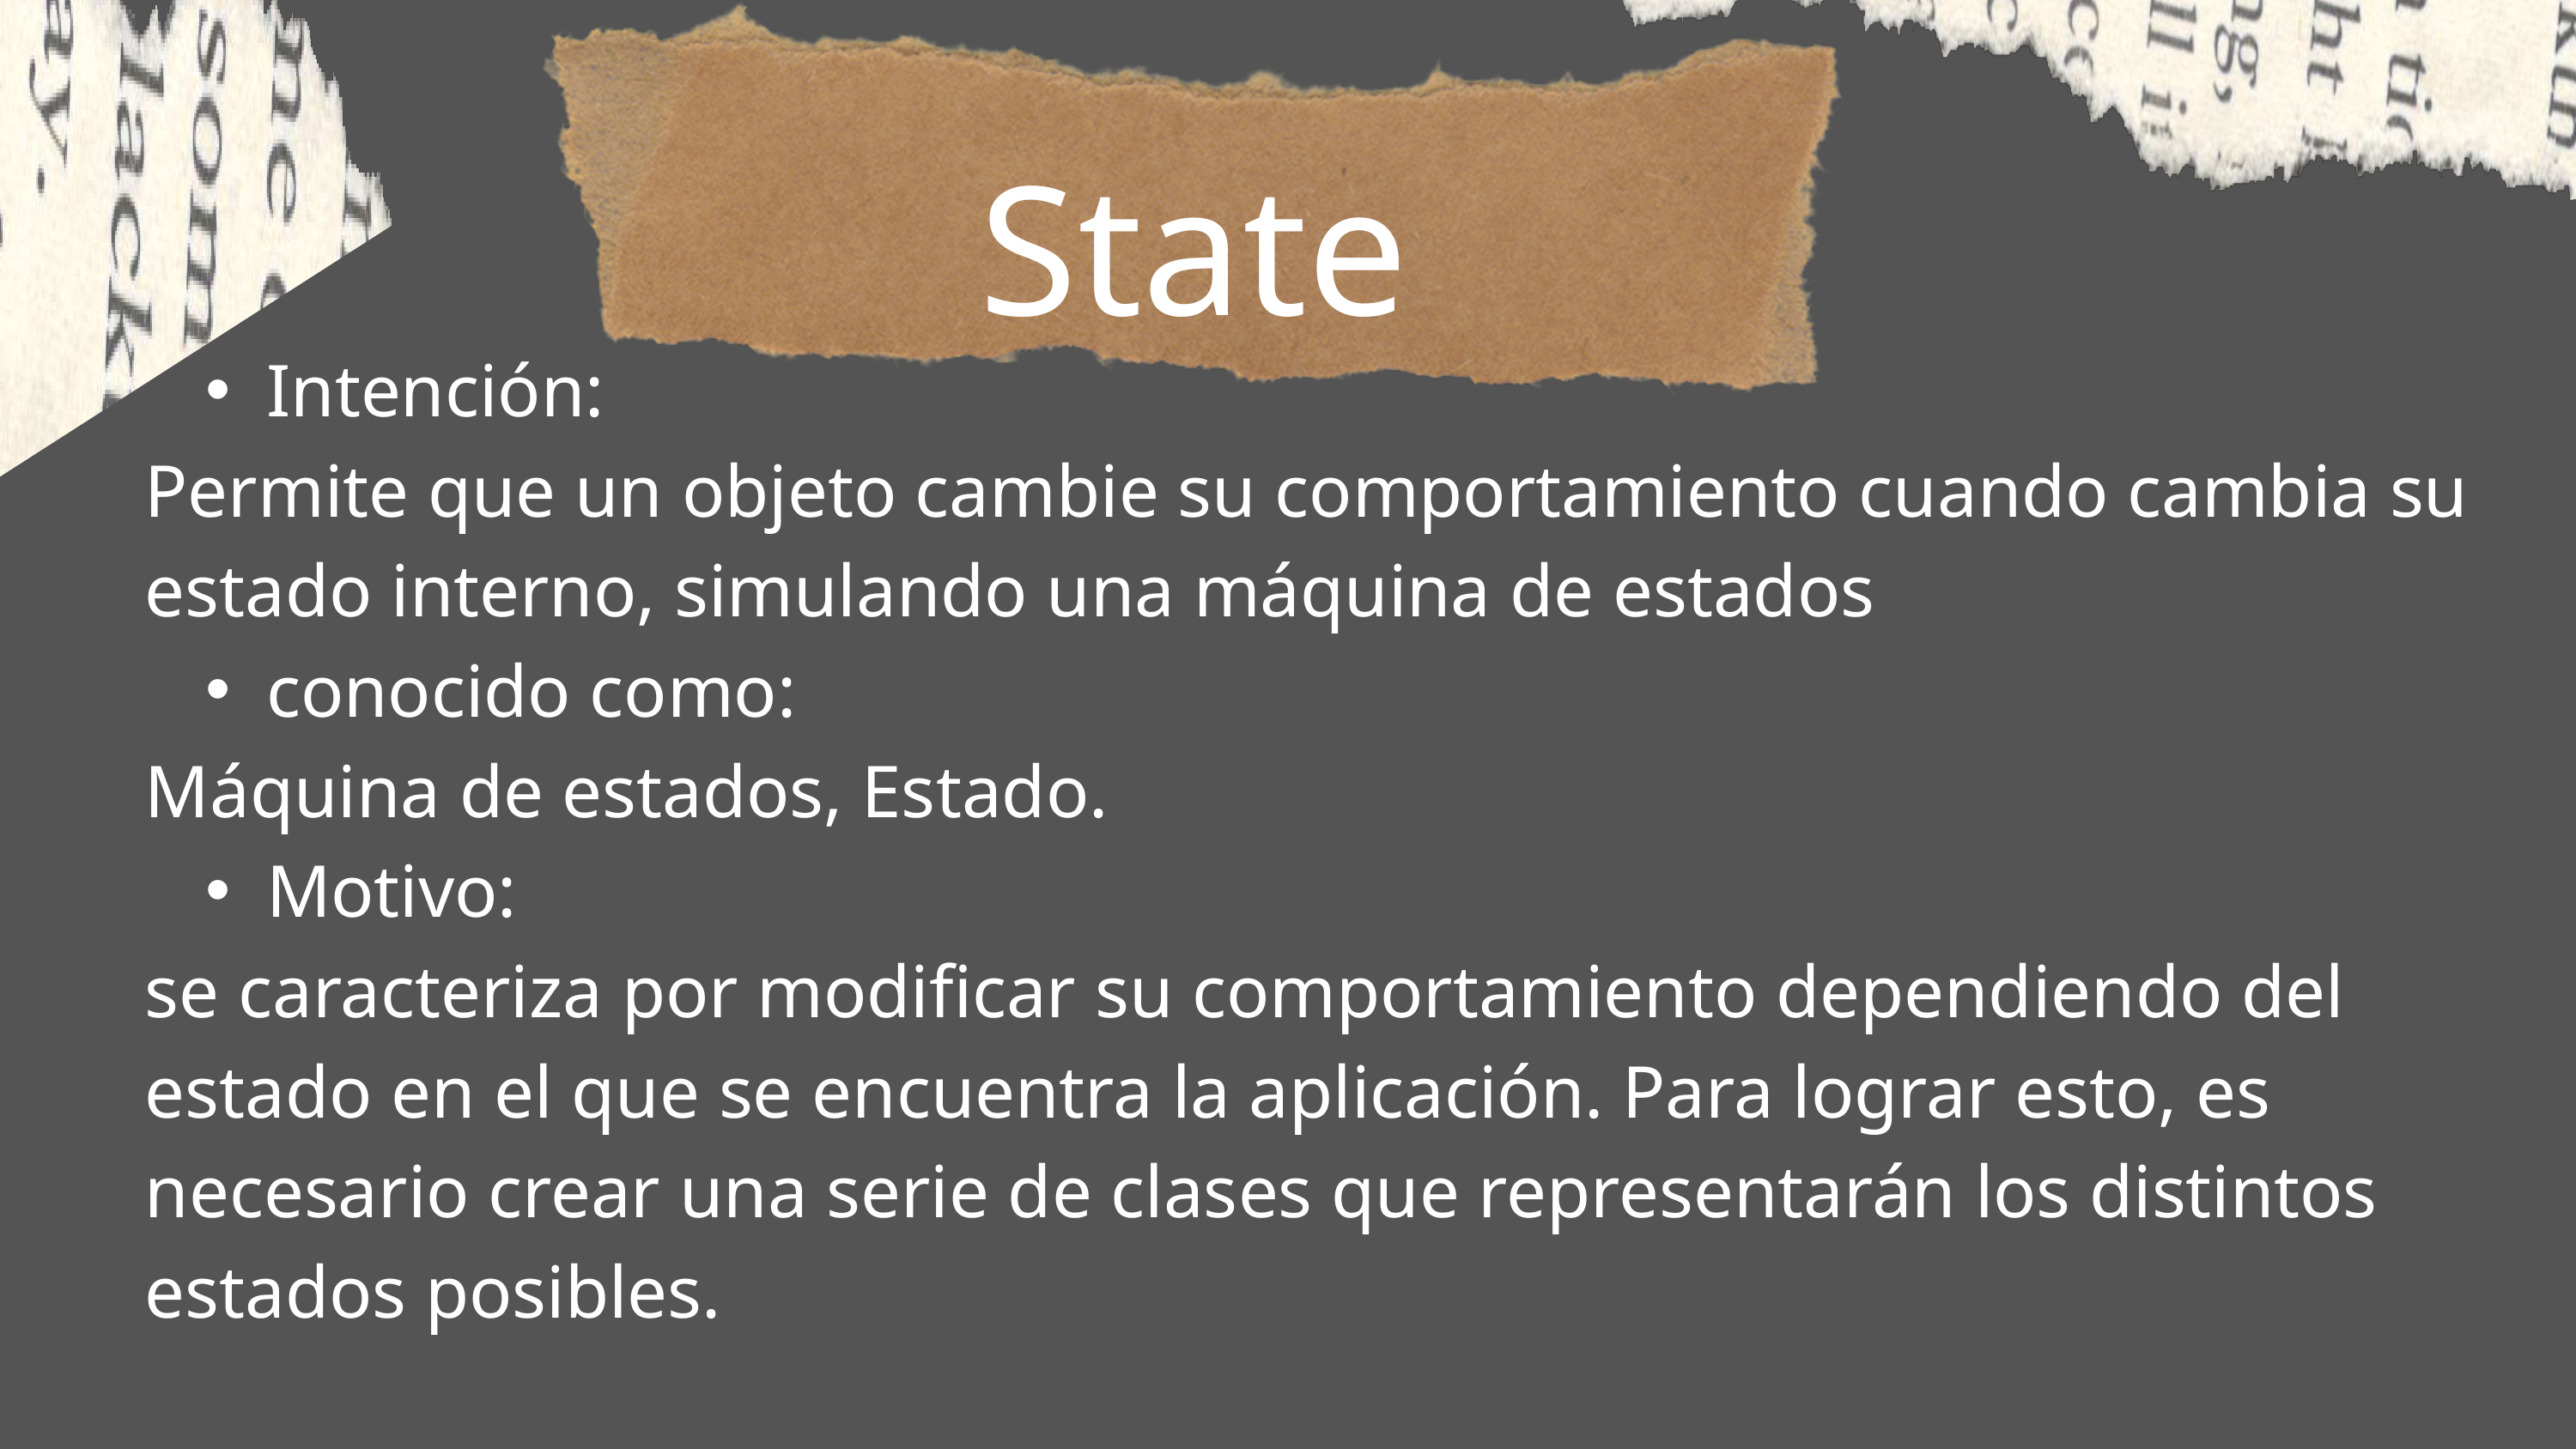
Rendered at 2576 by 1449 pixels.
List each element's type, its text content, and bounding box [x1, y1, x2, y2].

text_box [1123, 0, 2576, 462]
text_box State [720, 100, 1187, 330]
text_box [0, 0, 744, 477]
text_box Intención: Permite que un objeto cambie su comportamiento cuando cambia su estado interno, simulando una máquina de estados conocido como: Máquina de estados, Estado. Motivo: se caracteriza por modificar su comportamiento dependiendo del estado en el que se encuentra la aplicación. Para lograr esto, es necesario crear una serie de clases que representarán los distintos estados posibles. [144, 330, 2497, 1332]
text_box [541, 0, 1142, 330]
